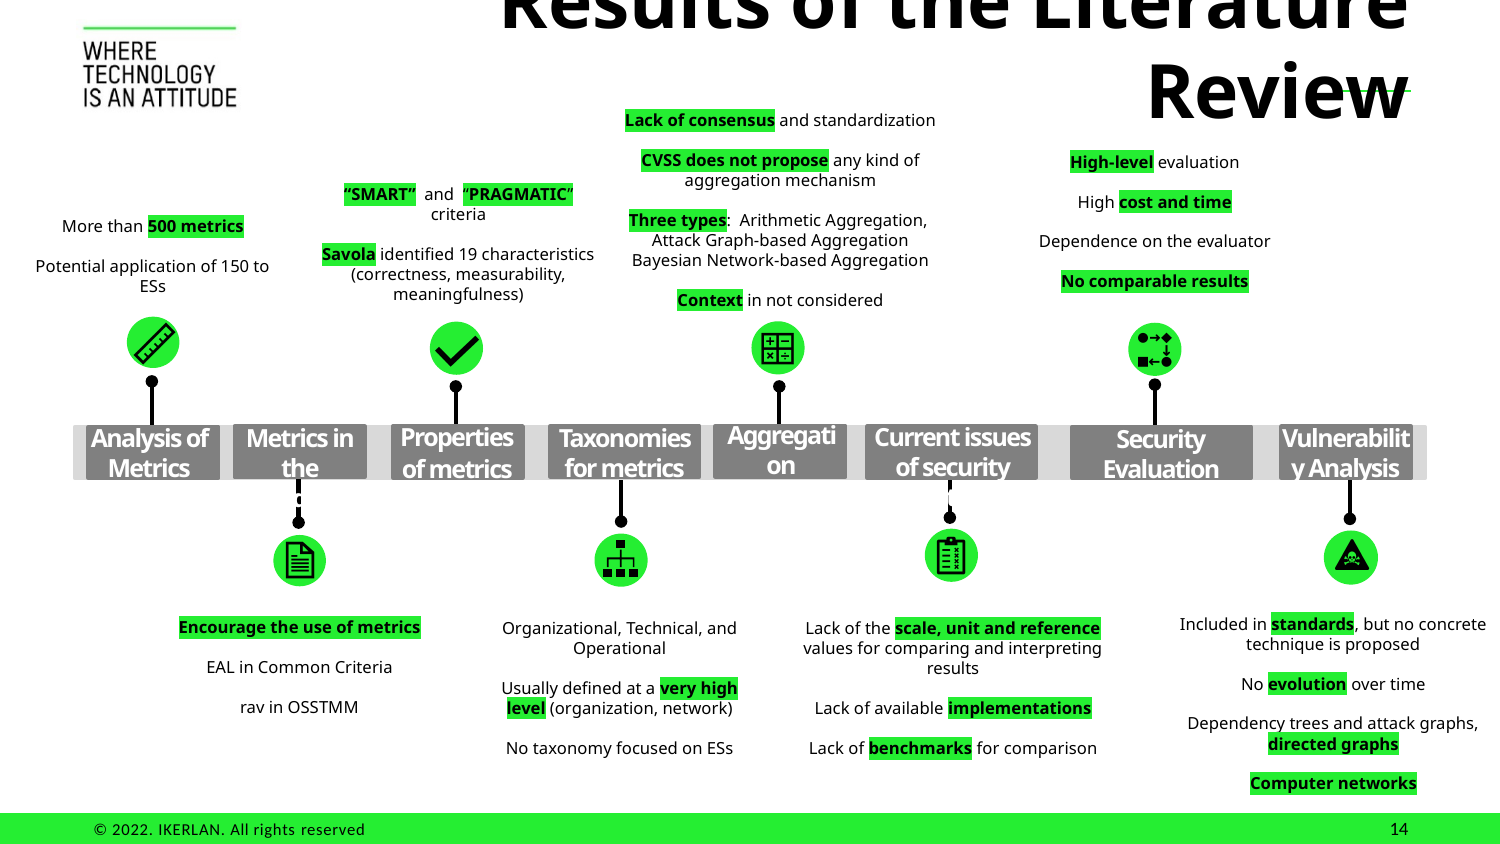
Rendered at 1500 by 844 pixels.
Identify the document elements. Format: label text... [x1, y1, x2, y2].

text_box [380, 419, 533, 485]
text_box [126, 316, 180, 369]
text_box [861, 419, 1042, 483]
text_box Lack of consensus and standardization CVSS does not propose any kind of aggregation mechanism Three types: Arithmetic Aggregation, Attack Graph-based Aggregation Bayesian Network-based Aggregation Context in not considered [599, 102, 962, 318]
text_box Included in standards, but no concrete technique is proposed No evolution over time Dependency trees and attack graphs, directed graphs Computer networks [1160, 606, 1500, 801]
title Results of the Literature Review [348, 0, 1425, 92]
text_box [1278, 420, 1412, 484]
text_box [537, 425, 542, 480]
text_box High-level evaluation High cost and time Dependence on the evaluator No comparable results [1018, 144, 1292, 299]
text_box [234, 419, 365, 483]
text_box [1416, 425, 1427, 480]
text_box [78, 419, 219, 483]
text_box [273, 534, 327, 587]
text_box [704, 425, 710, 480]
text_box “SMART” and “PRAGMATIC” criteria Savola identified 19 characteristics (correctness, measurability, meaningfulness) [303, 176, 599, 312]
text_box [1128, 322, 1182, 377]
text_box Organizational, Technical, and Operational Usually defined at a very high level (organization, network) No taxonomy focused on ESs [483, 610, 757, 786]
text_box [429, 321, 484, 375]
text_box Lack of the scale, unit and reference values for comparing and interpreting results Lack of available implementations Lack of benchmarks for comparison [780, 610, 1126, 766]
text_box [224, 425, 229, 480]
slide_number 14 [1073, 809, 1424, 844]
text_box [369, 425, 375, 480]
picture [76, 19, 242, 115]
text_box [1267, 425, 1273, 480]
text_box [1046, 425, 1052, 480]
text_box [849, 425, 856, 480]
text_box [547, 419, 700, 483]
text_box Encourage the use of metrics EAL in Common Criteria rav in OSSTMM [162, 609, 437, 745]
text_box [594, 533, 648, 587]
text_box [1323, 530, 1379, 585]
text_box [715, 417, 846, 483]
text_box More than 500 metrics Potential application of 150 to ESs [10, 208, 295, 324]
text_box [924, 528, 979, 583]
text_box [1057, 421, 1263, 485]
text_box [751, 320, 805, 375]
